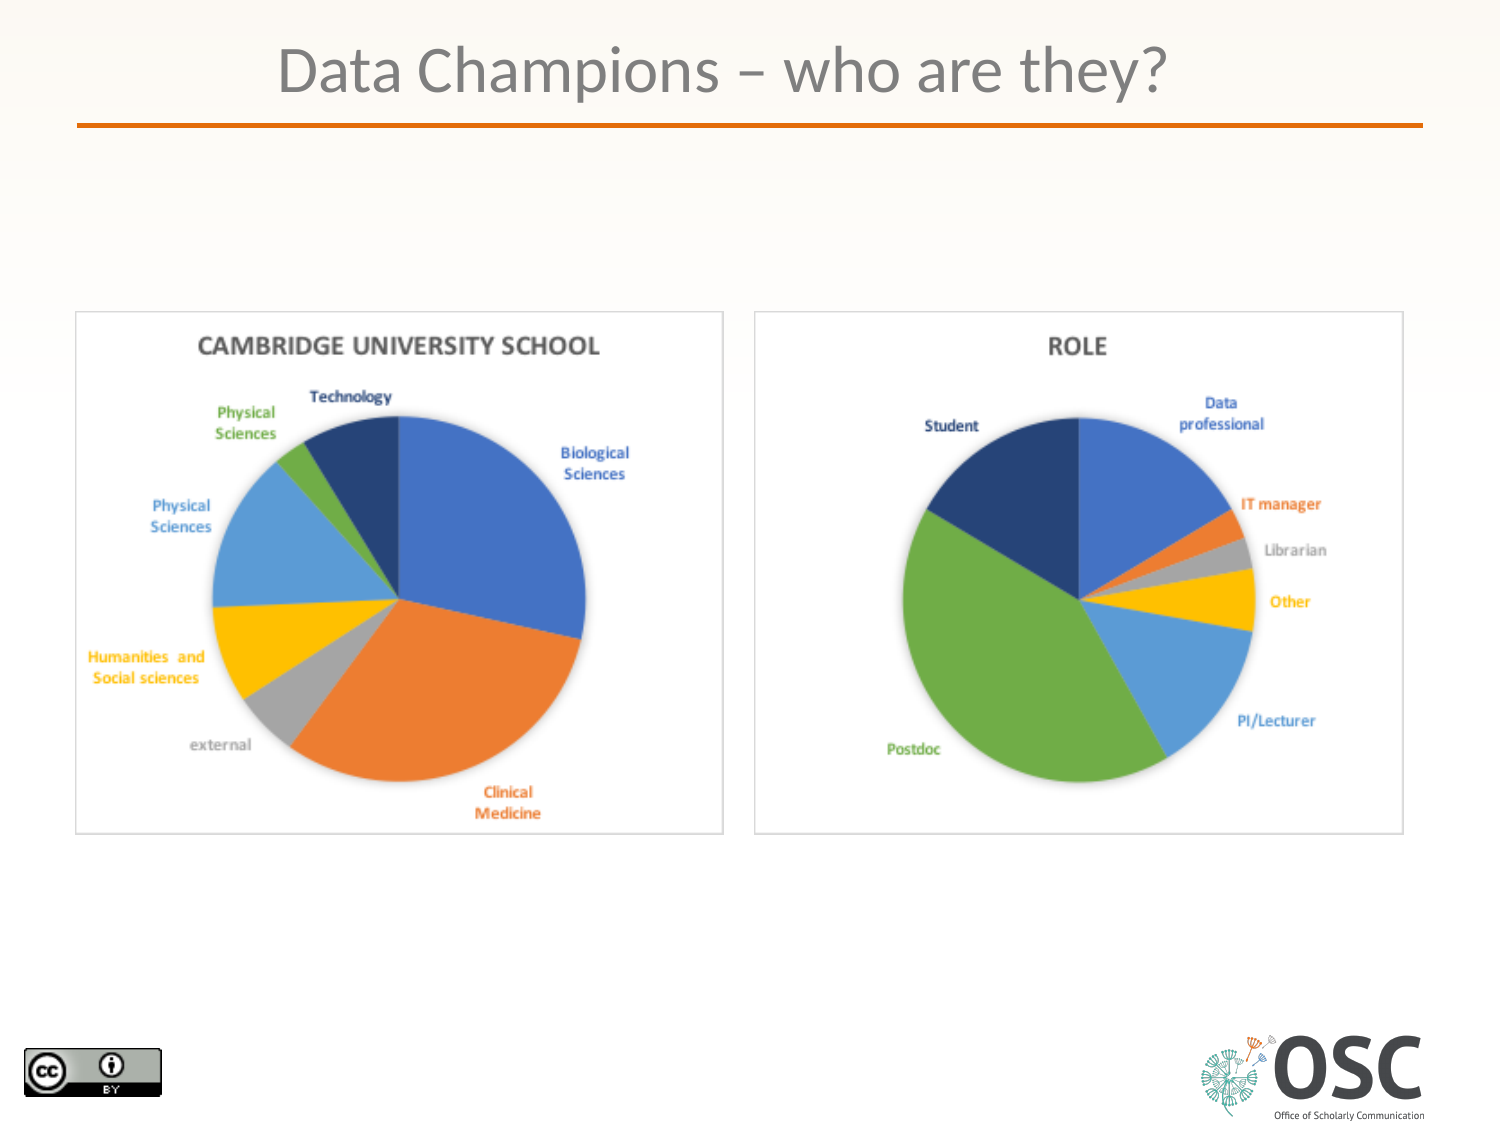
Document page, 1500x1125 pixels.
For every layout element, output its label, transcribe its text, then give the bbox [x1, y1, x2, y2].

picture [74, 310, 725, 836]
picture [754, 310, 1404, 836]
picture [1201, 1035, 1424, 1121]
picture [24, 1048, 162, 1097]
title Data Champions – who are they? [75, 2, 1373, 130]
